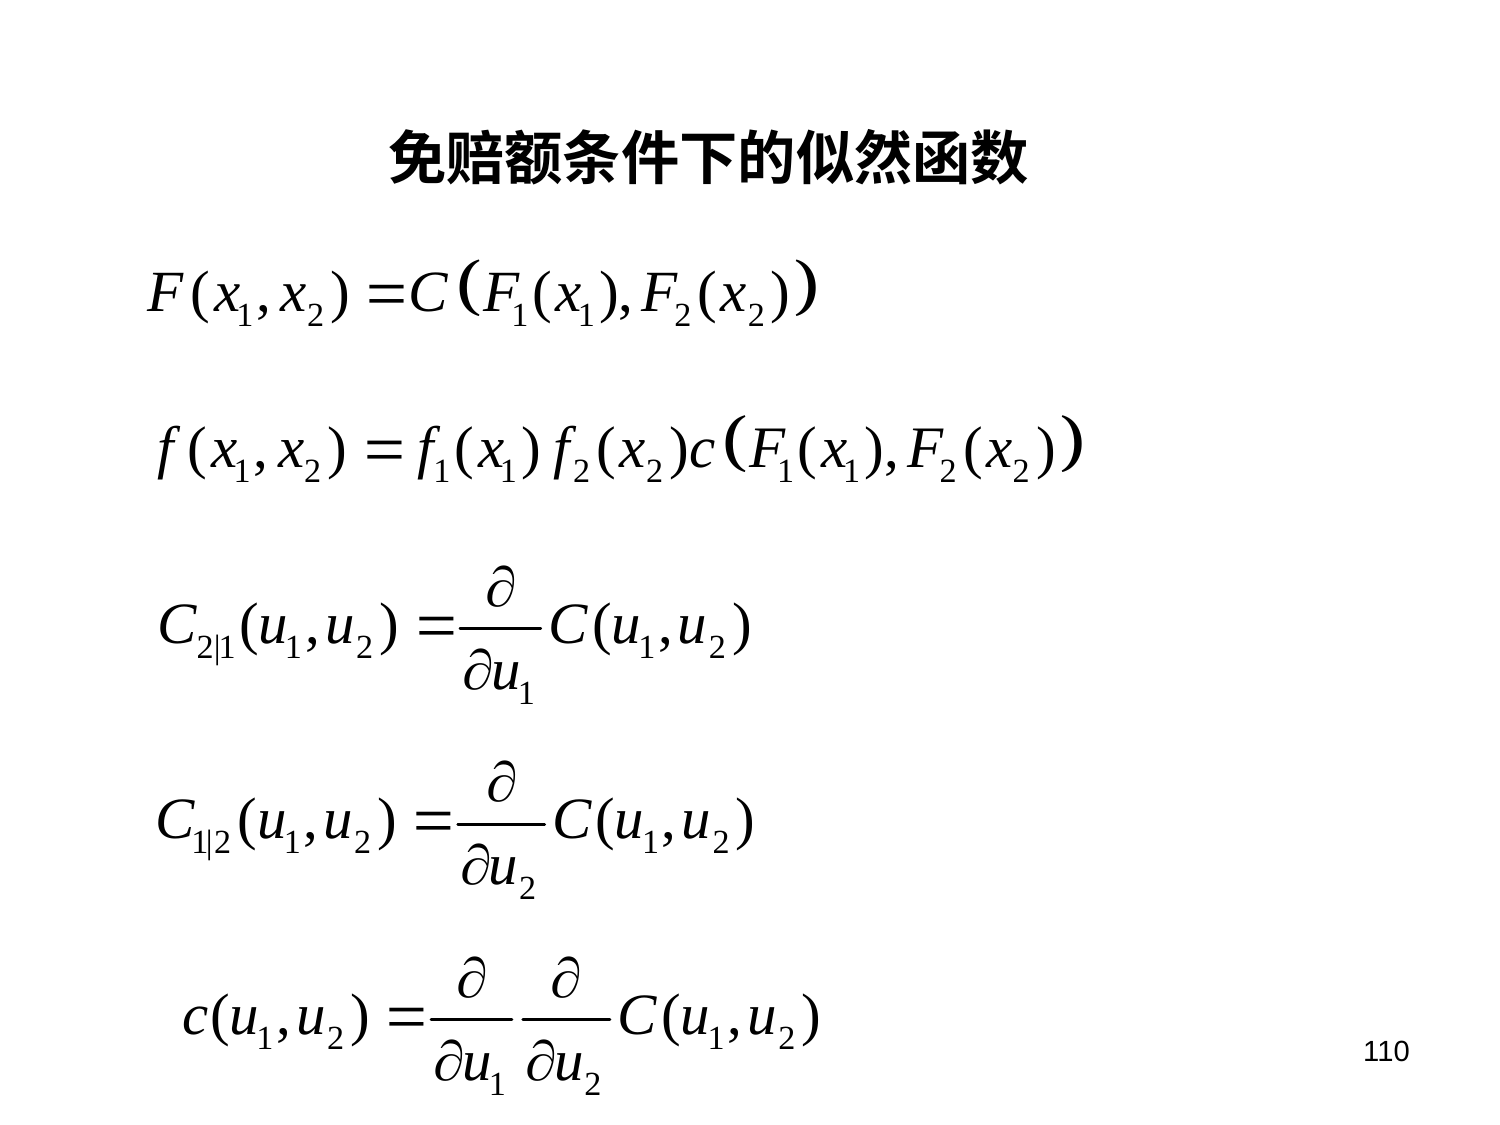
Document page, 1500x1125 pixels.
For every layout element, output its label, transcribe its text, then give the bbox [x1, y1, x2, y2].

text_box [149, 550, 765, 717]
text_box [136, 247, 822, 346]
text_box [136, 403, 1091, 502]
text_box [147, 745, 767, 913]
slide_number 110 [1074, 1024, 1425, 1103]
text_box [174, 941, 834, 1108]
text_box 免赔额条件下的似然函数 [88, 113, 1329, 199]
